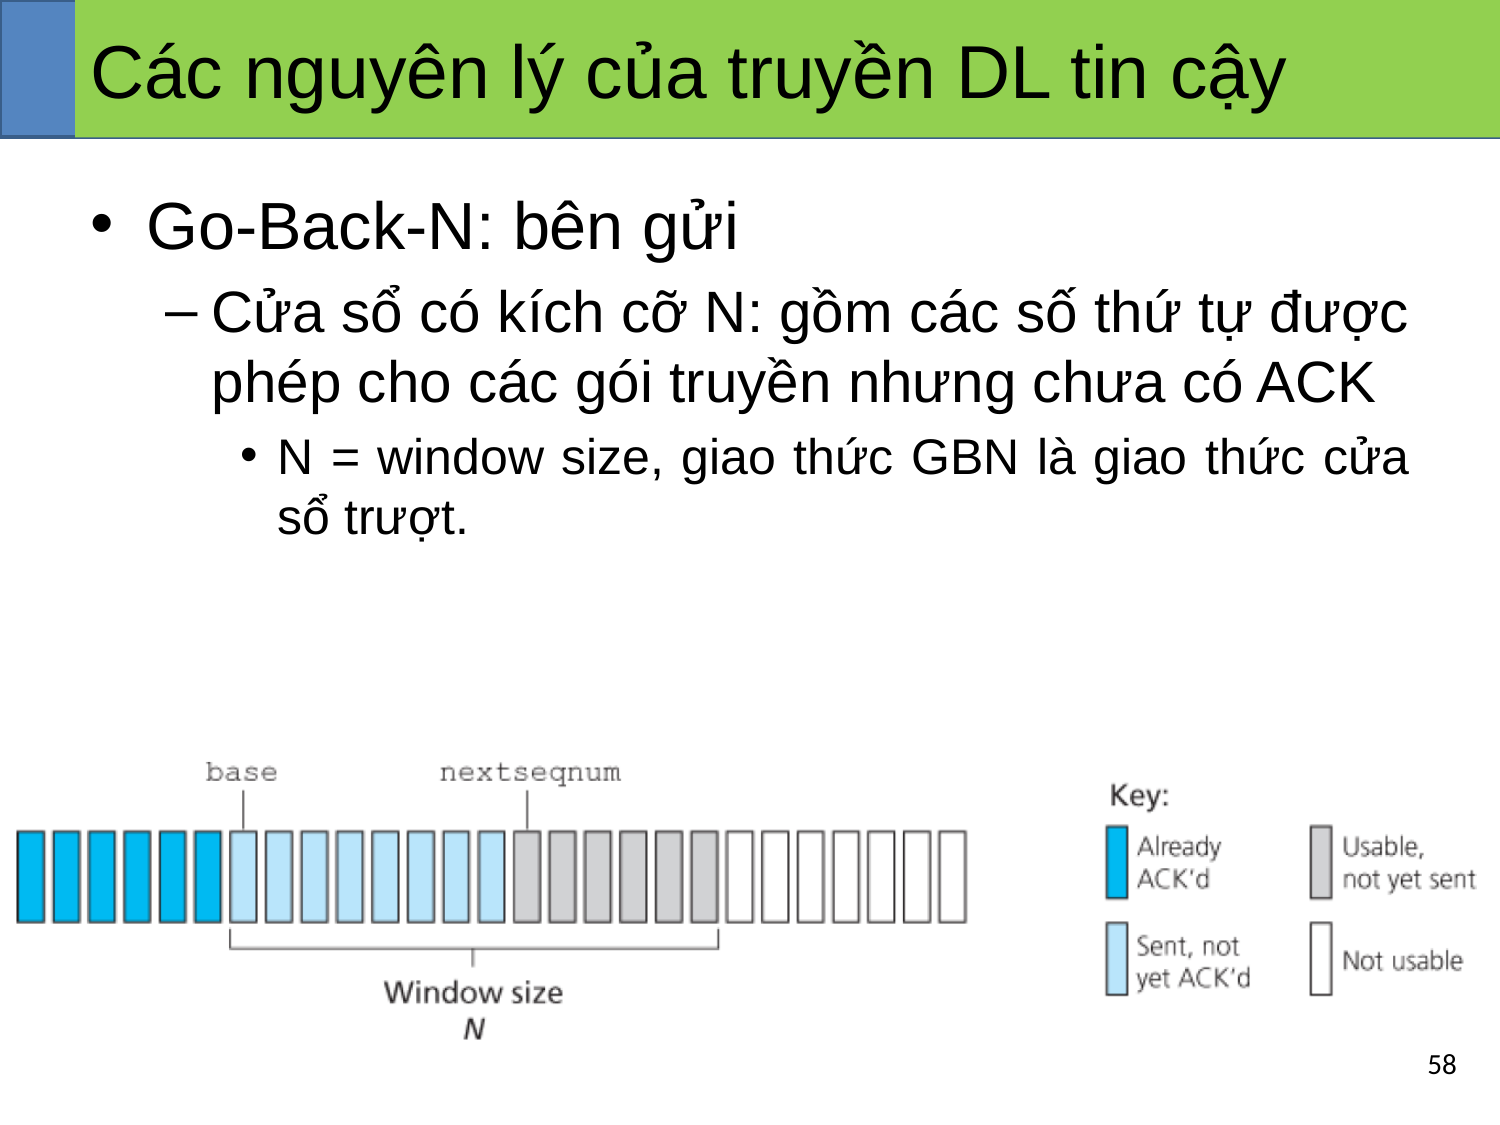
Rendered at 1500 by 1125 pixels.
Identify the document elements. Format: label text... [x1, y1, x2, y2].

slide_number ‹#› [1412, 1060, 1488, 1098]
list Go-Back-N: bên gửi Cửa sổ có kích cỡ N: gồm các số thứ tự được phép cho các gói truyền nhưng chưa có ACK N = window size, giao thức GBN là giao thức cửa sổ trượt. [75, 174, 1425, 750]
title Các nguyên lý của truyền DL tin cậy [75, 0, 1500, 138]
picture [0, 751, 1500, 1051]
